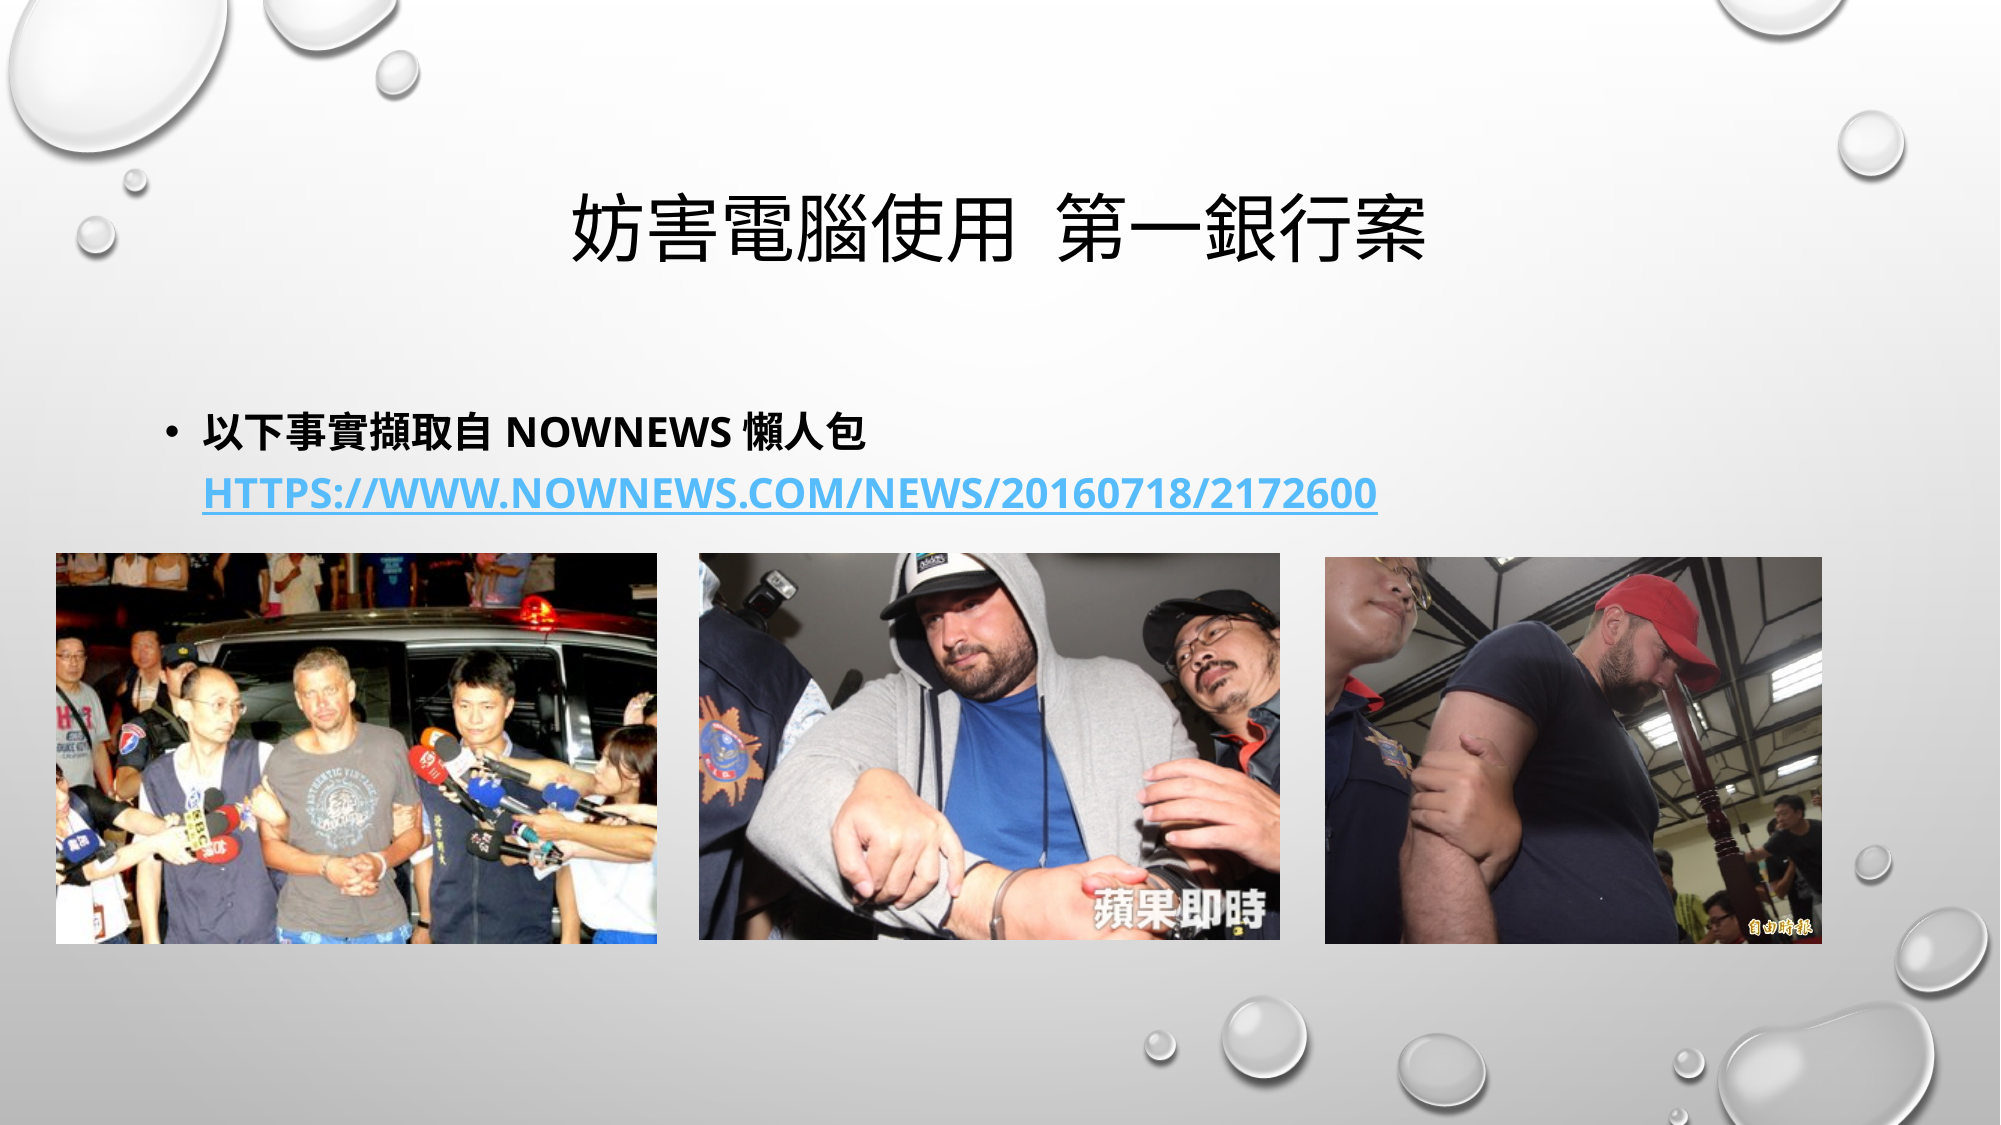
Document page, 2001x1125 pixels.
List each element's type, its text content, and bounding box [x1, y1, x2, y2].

list 以下事實擷取自Nownews懶人包 https://www.nownews.com/news/20160718/2172600 [149, 388, 1850, 950]
title 妨害電腦使用 第一銀行案 [149, 101, 1851, 364]
picture [0, 0, 2000, 1125]
